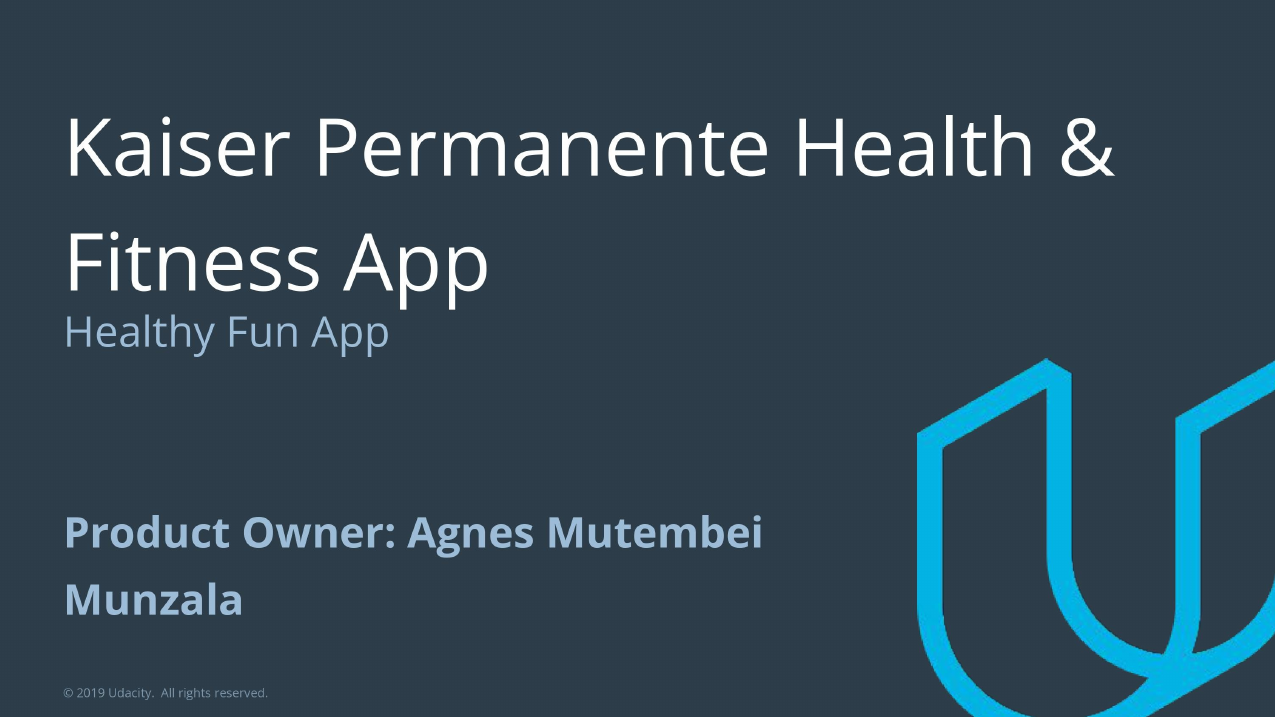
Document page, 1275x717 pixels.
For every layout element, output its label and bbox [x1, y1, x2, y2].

text_box [0, 0, 1275, 717]
